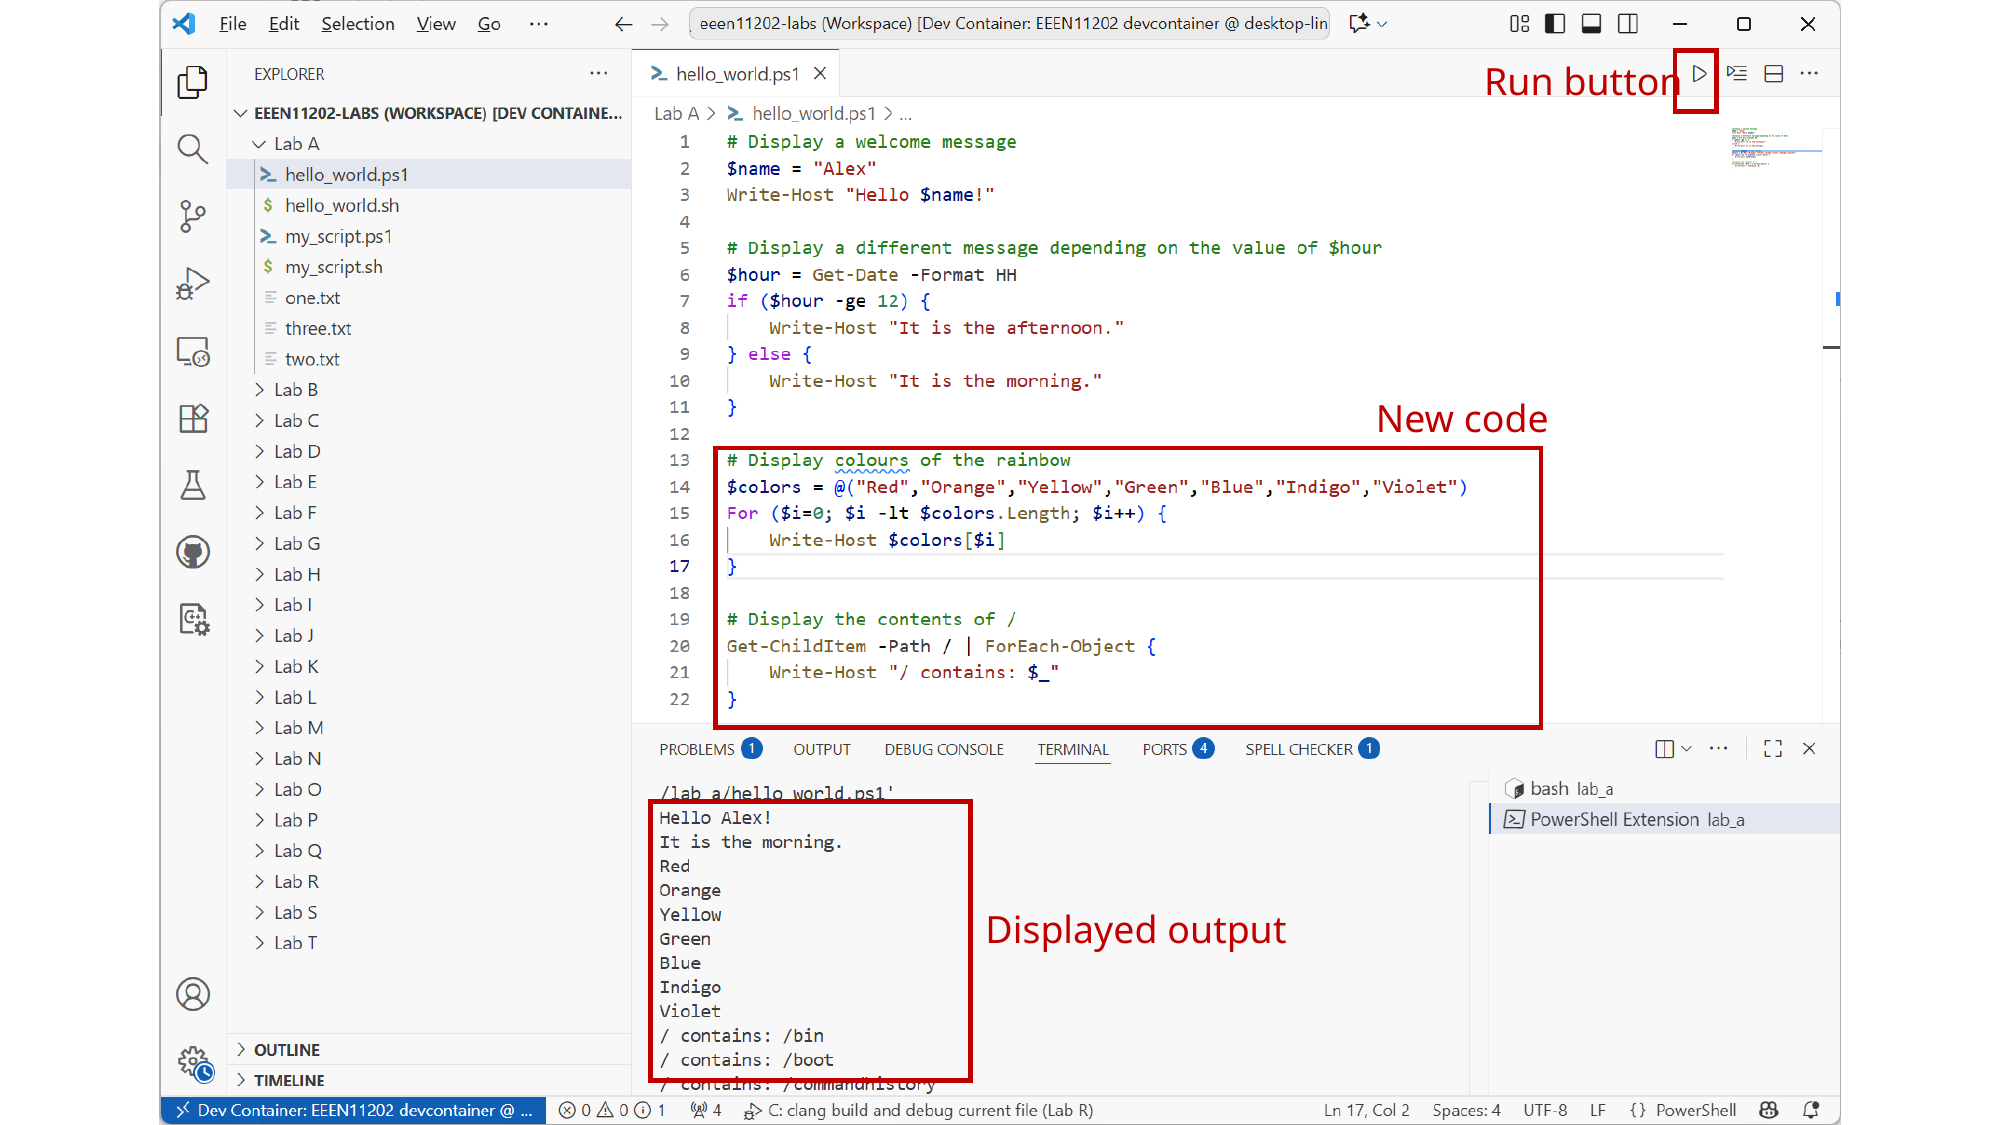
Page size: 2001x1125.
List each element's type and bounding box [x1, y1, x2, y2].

picture [159, 0, 1841, 1125]
